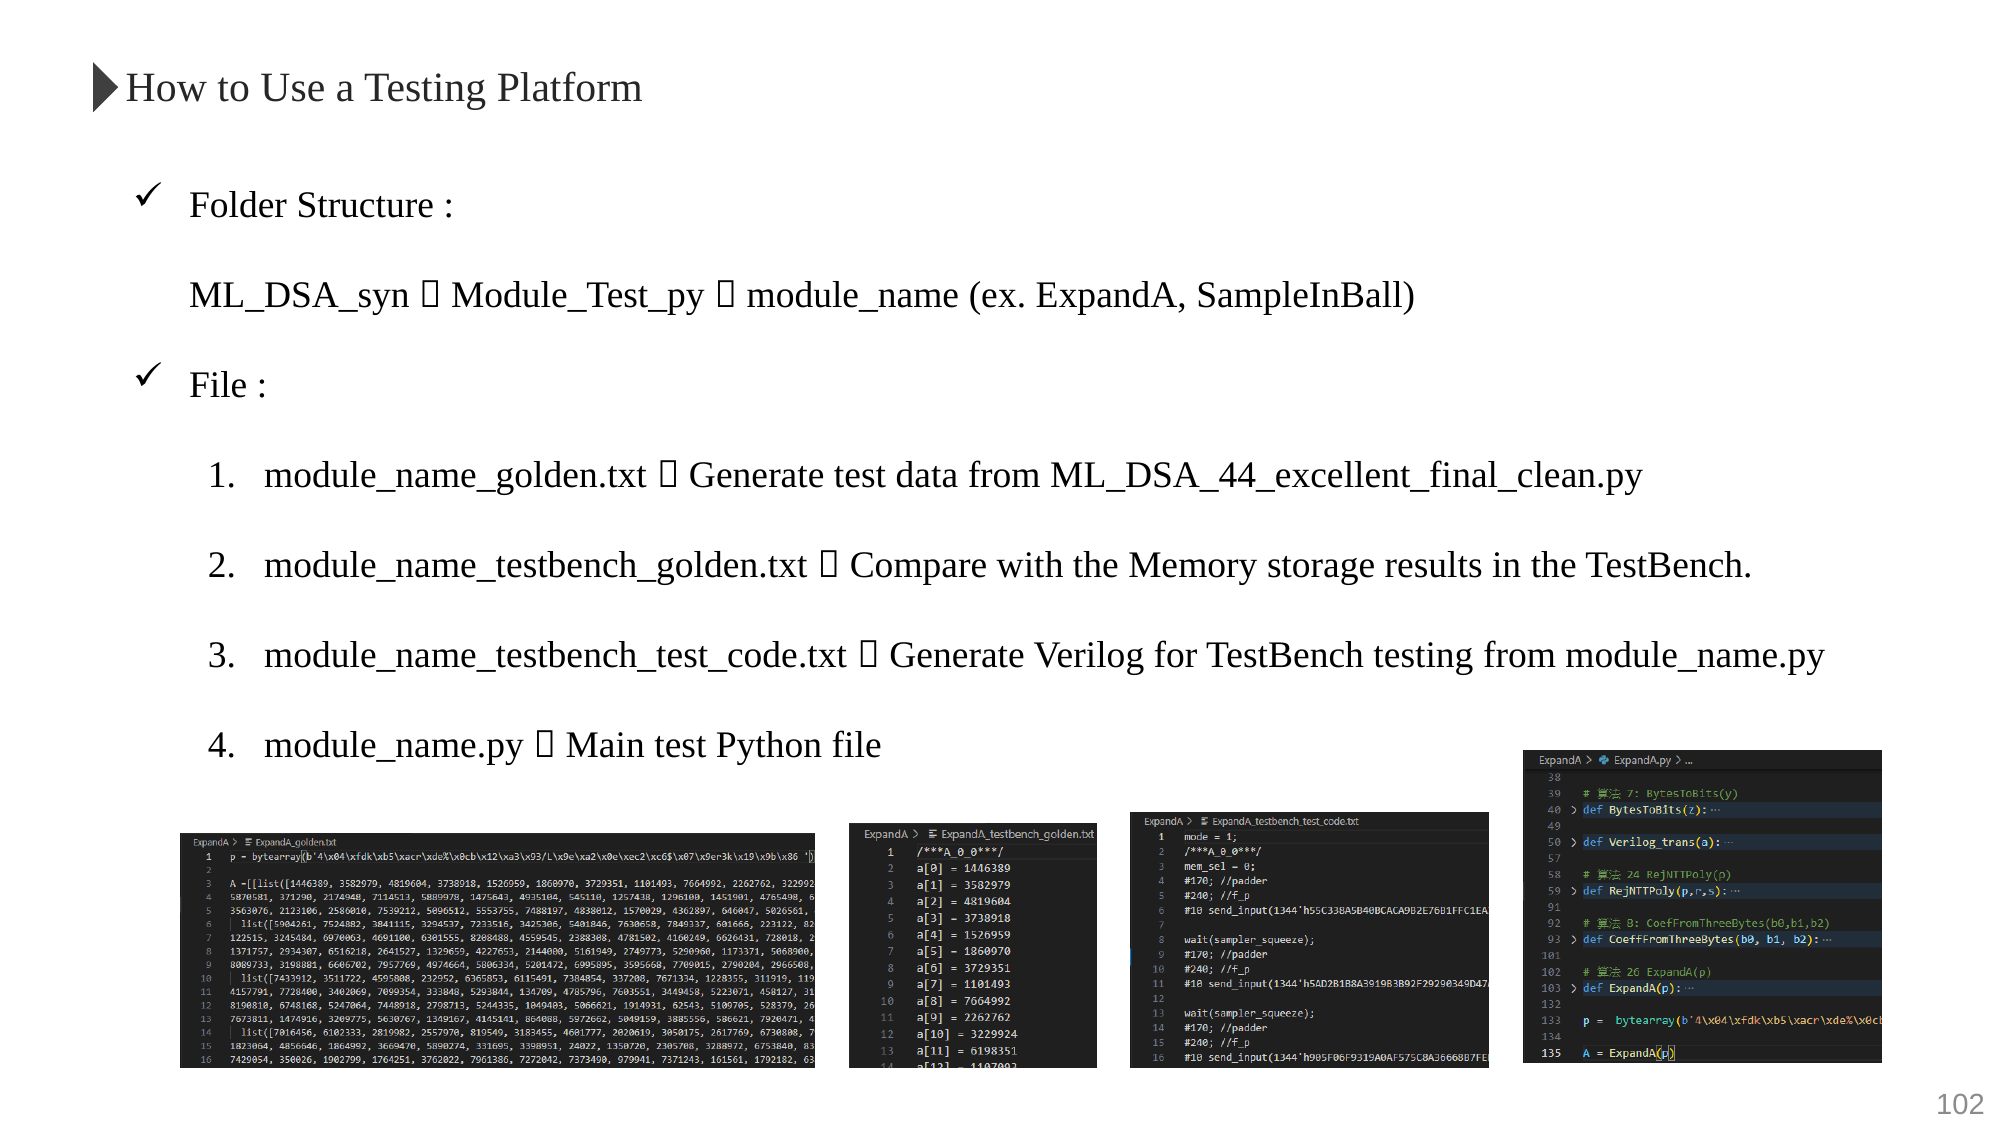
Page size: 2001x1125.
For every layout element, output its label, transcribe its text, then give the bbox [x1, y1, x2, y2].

picture [1130, 812, 1489, 1068]
picture [849, 823, 1097, 1068]
slide_number 102 [1936, 1072, 2000, 1125]
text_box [93, 52, 660, 118]
picture [180, 833, 815, 1068]
picture [1523, 750, 1882, 1063]
text_box Folder Structure : ML_DSA_syn  Module_Test_py  module_name (ex. ExpandA, SampleInBall) File : module_name_golden.txt  Generate test data from ML_DSA_44_excellent_final_clean.py module_name_testbench_golden.txt  Compare with the Memory storage results in the TestBench. module_name_testbench_test_code.txt  Generate Verilog for TestBench testing from module_name.py module_name.py  Main test Python file [118, 127, 1936, 1125]
